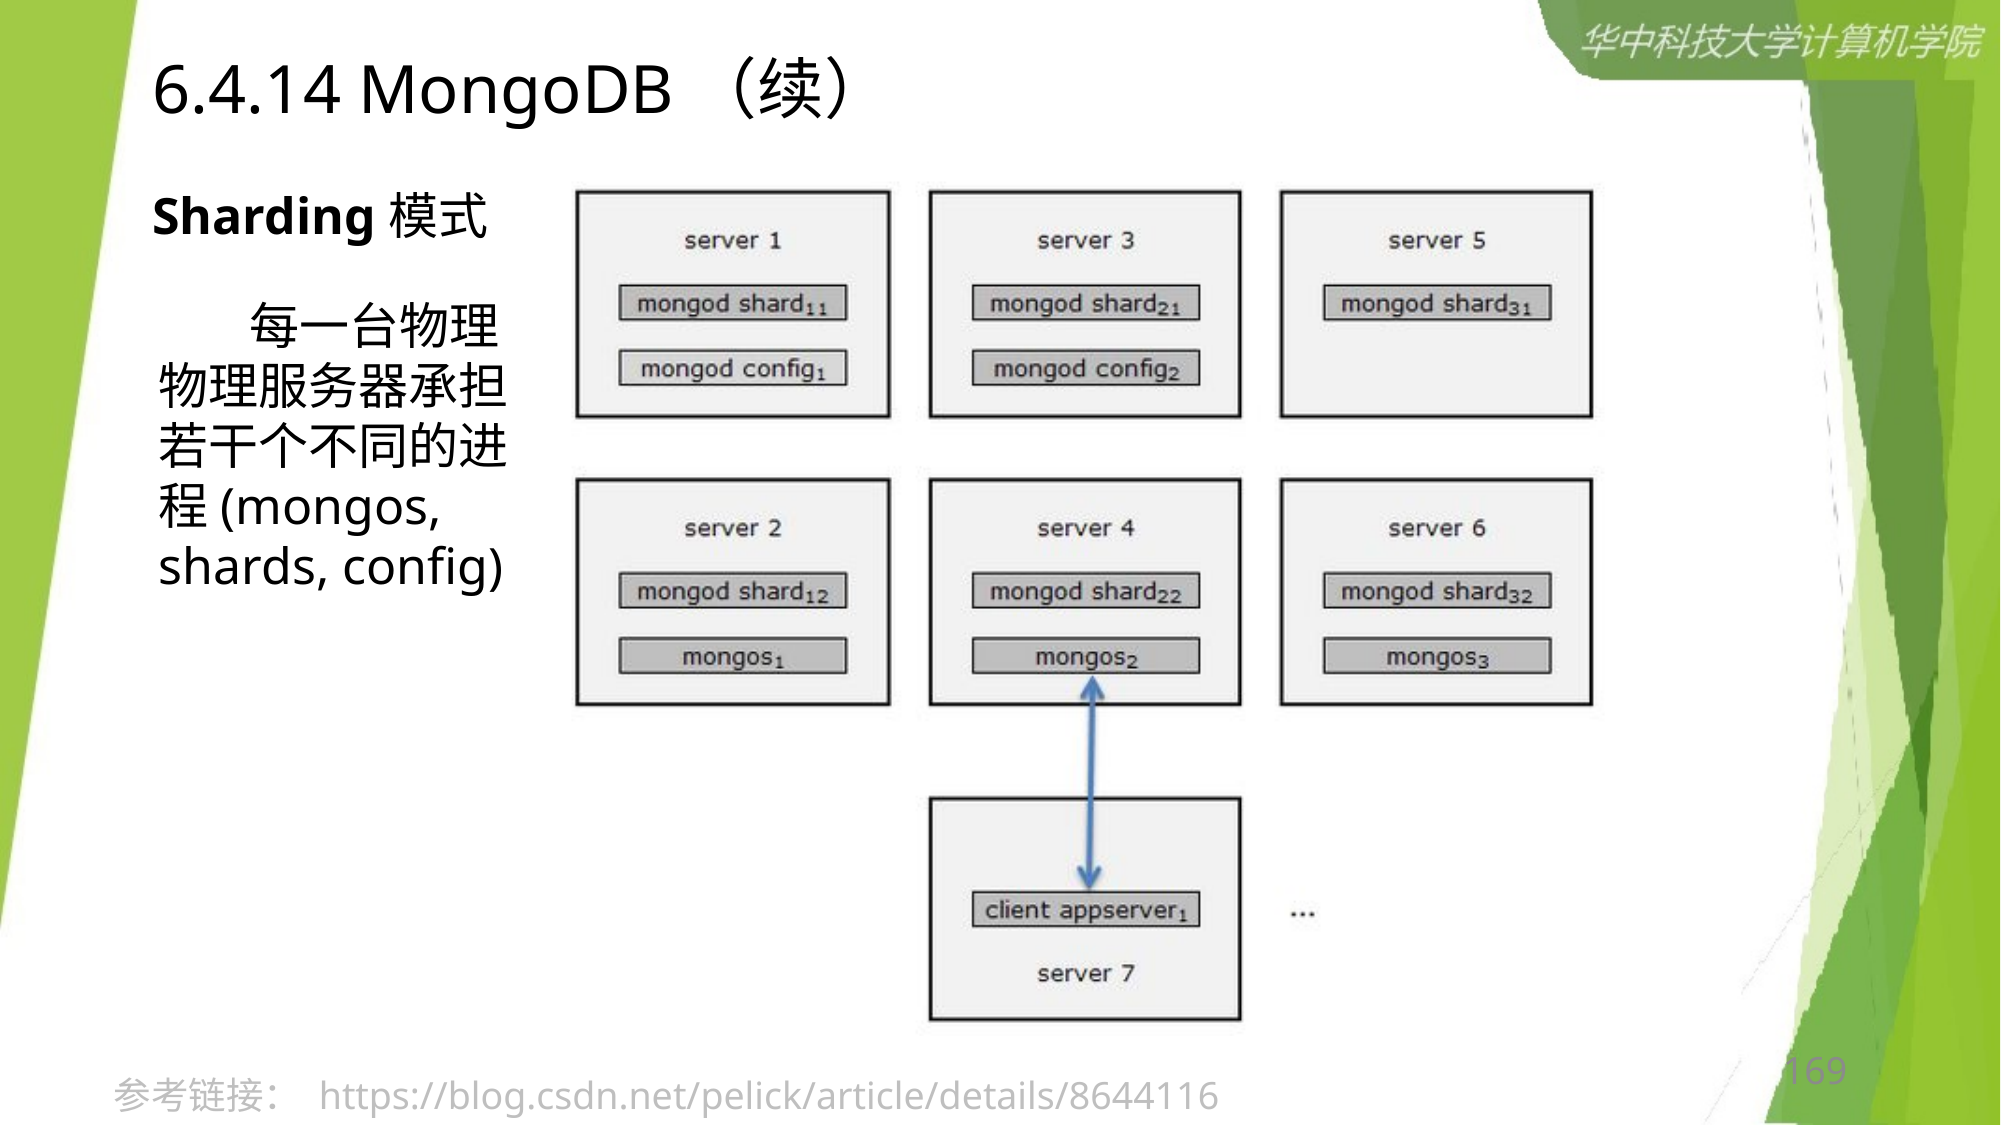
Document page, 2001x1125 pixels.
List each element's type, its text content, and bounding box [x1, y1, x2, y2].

picture [0, 0, 2001, 1125]
text_box 参考链接： https://blog.csdn.net/pelick/article/details/8644116 [99, 1064, 1235, 1125]
title 6.4.14 MongoDB（续） [137, 16, 1863, 165]
text_box 每一台物理物理服务器承担若干个不同的进程(mongos, shards, config) [143, 287, 556, 603]
slide_number 169 [1412, 1042, 1863, 1103]
list Sharding模式 [137, 165, 1863, 259]
